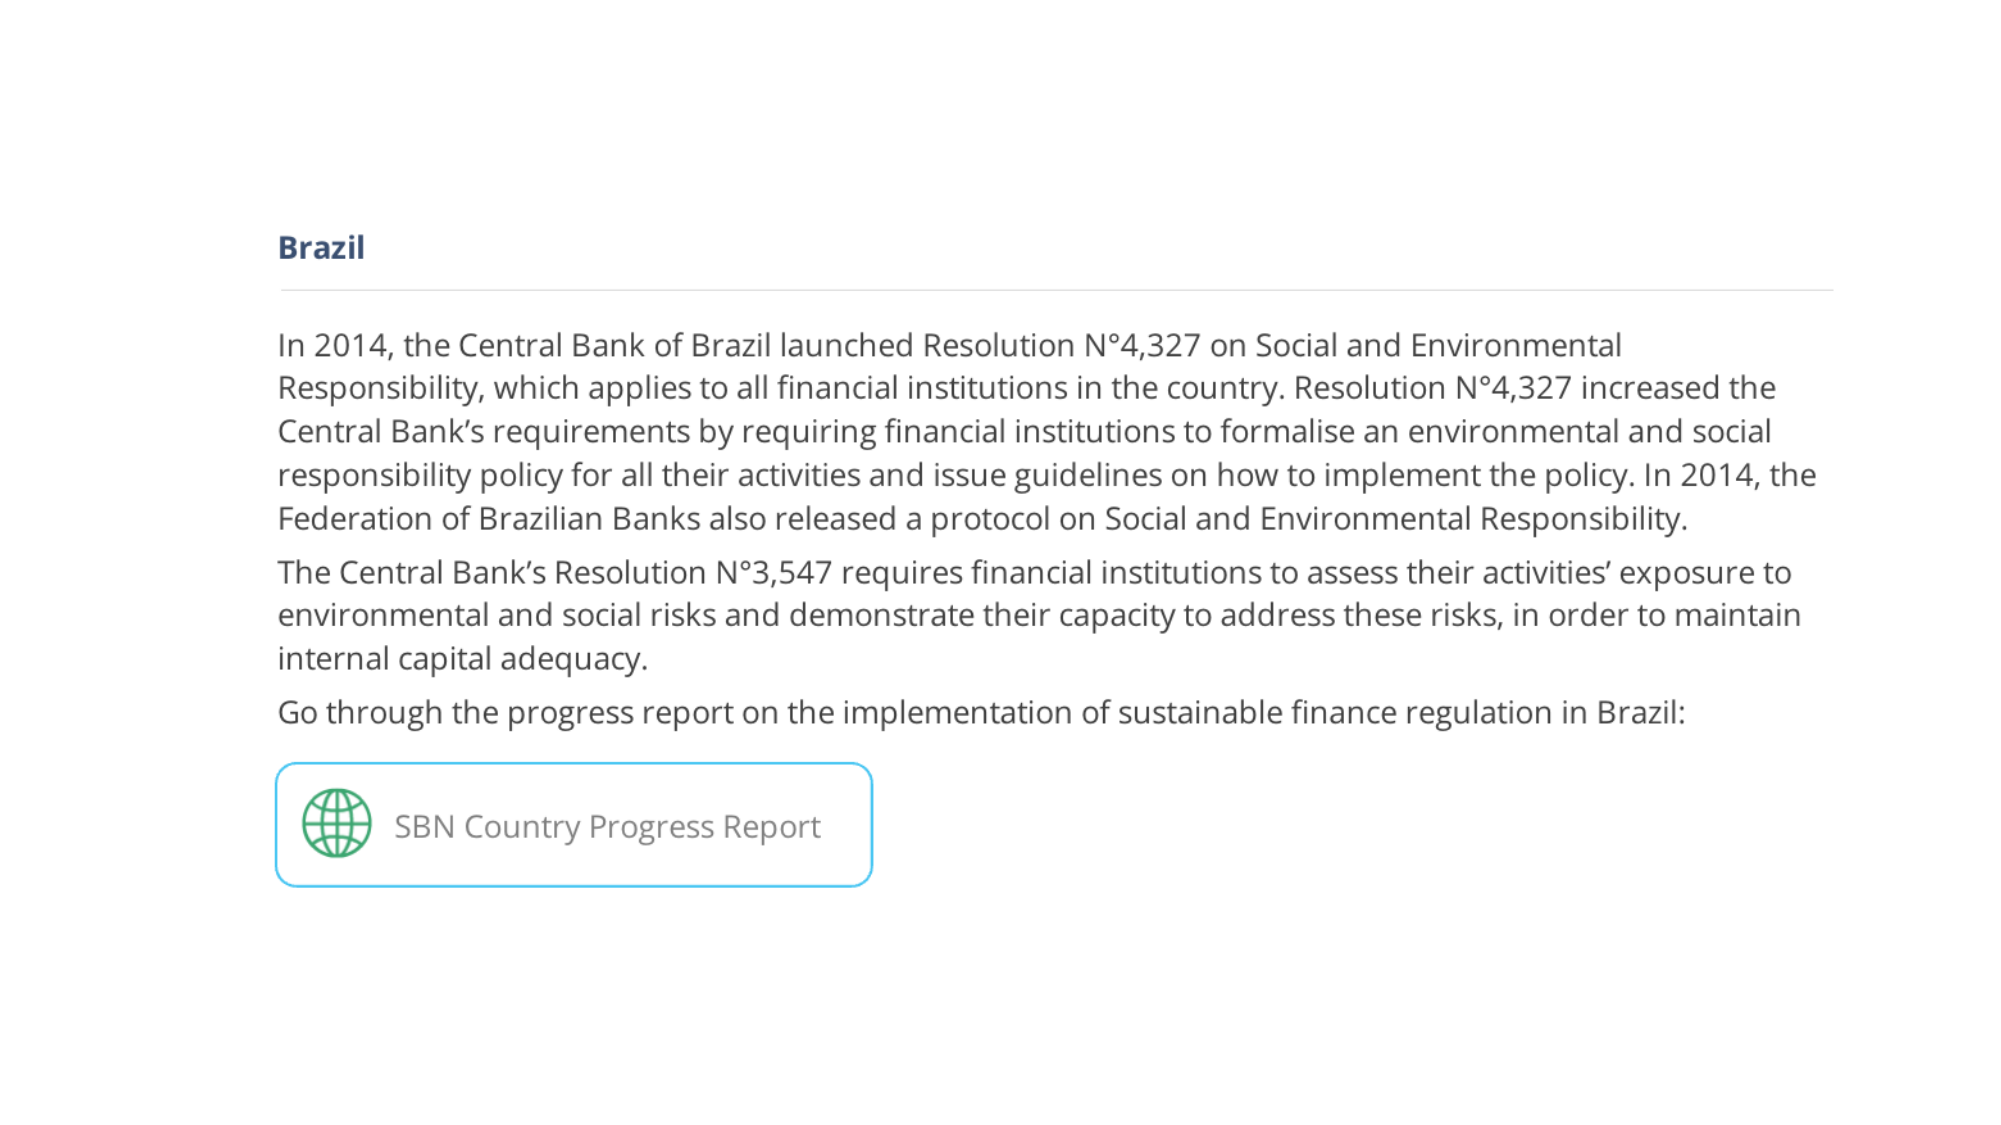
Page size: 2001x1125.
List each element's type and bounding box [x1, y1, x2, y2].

picture [257, 223, 1849, 902]
